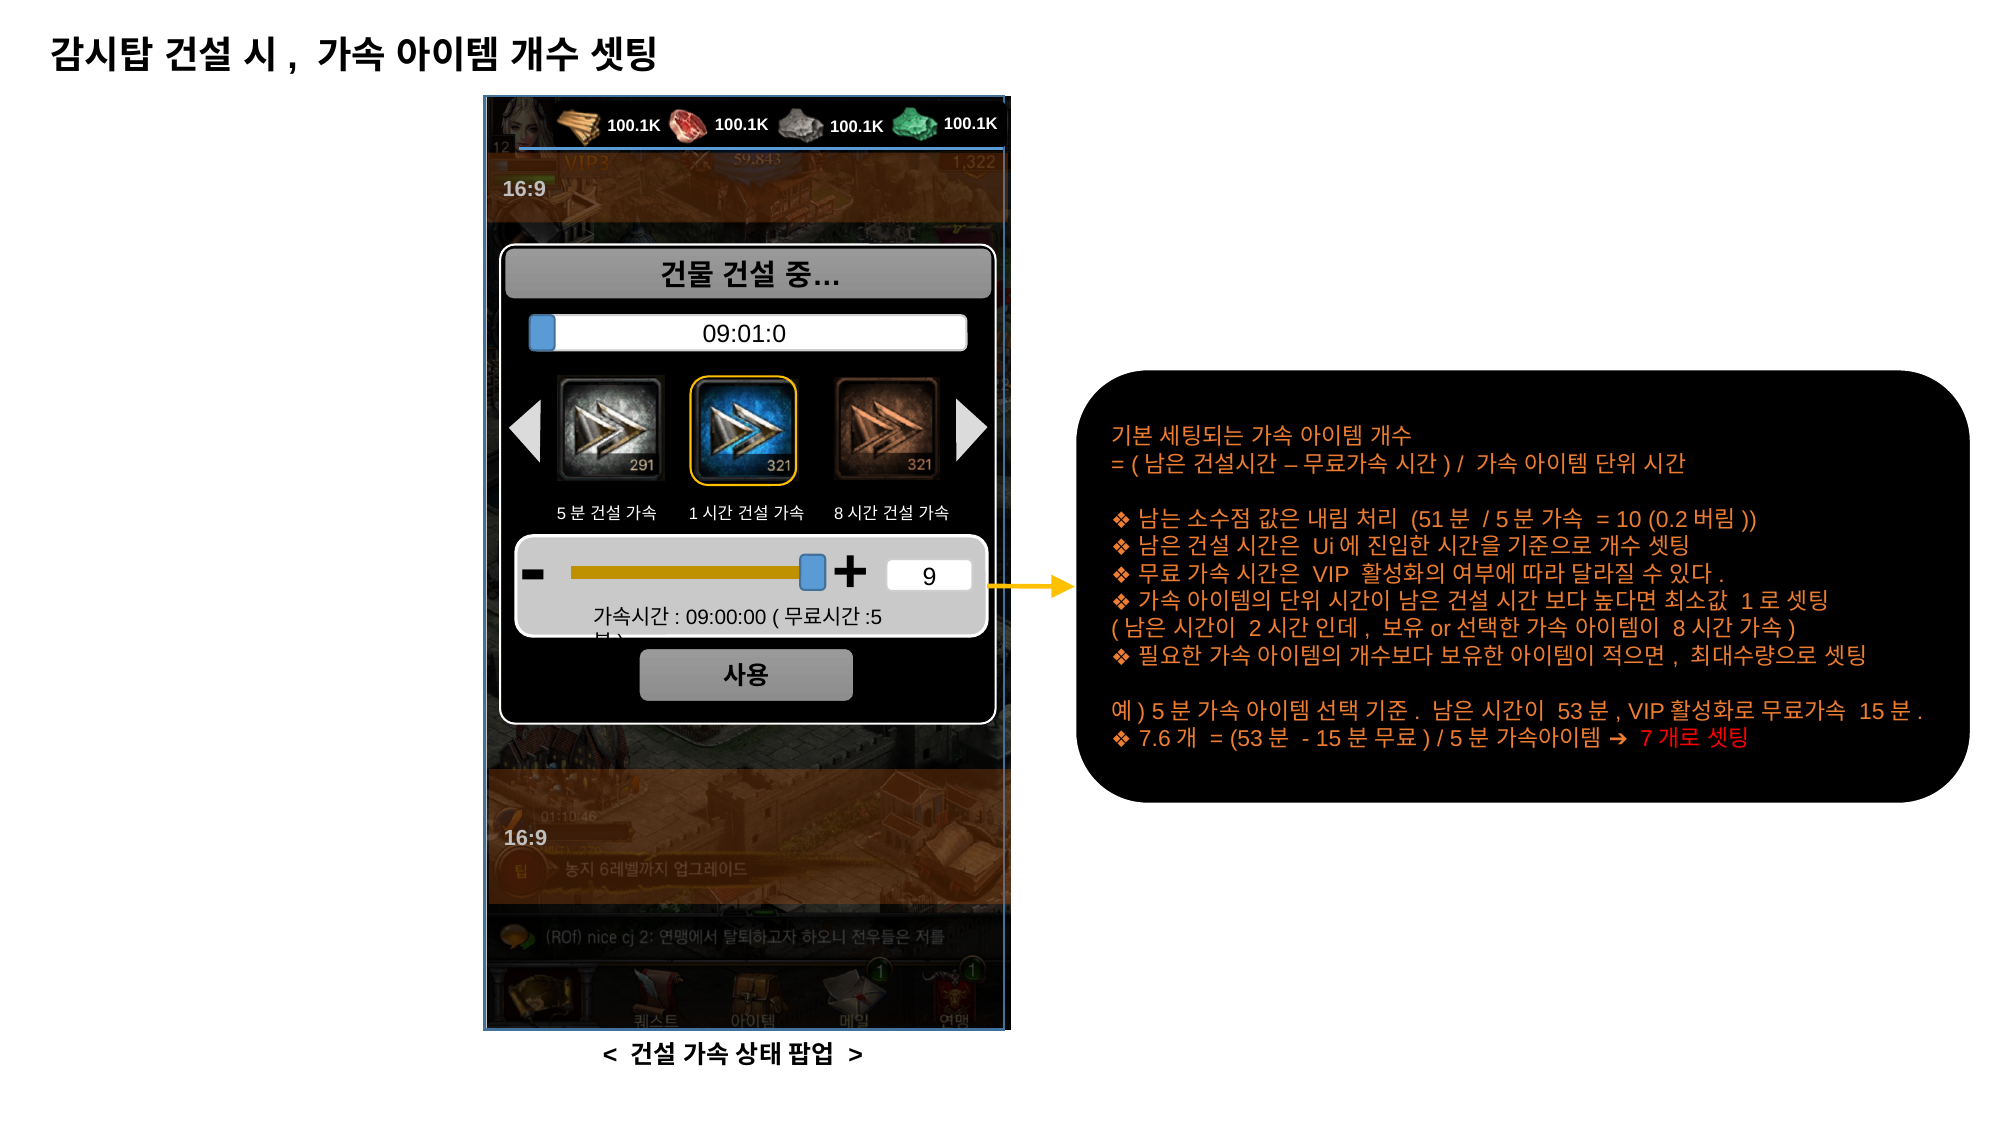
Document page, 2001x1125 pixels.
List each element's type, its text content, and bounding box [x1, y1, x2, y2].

picture [487, 96, 1012, 1030]
text_box 기본 세팅되는 가속 아이템 개수 = (남은 건설시간 – 무료가속 시간) / 가속 아이템 단위 시간 남는 소수점 값은 내림 처리 (51분 / 5분 가속 = 10 (0.2버림)) 남은 건설 시간은 Ui에 진입한 시간을 기준으로 개수 셋팅 무료 가속 시간은 VIP 활성화의 여부에 따라 달라질 수 있다. 가속 아이템의 단위 시간이 남은 건설 시간 보다 높다면 최소값 1로 셋팅 (남은 시간이 2시간 인데, 보유or선택한 가속 아이템이 8시간 가속) 필요한 가속 아이템의 개수보다 보유한 아이템이 적으면, 최대수량으로 셋팅 예) 5분 가속 아이템 선택 기준. 남은 시간이 53분, VIP활성화로 무료가속 15분. 7.6개 = (53분 - 15분 무료) / 5분 가속아이템 ➔ 7개로 셋팅 [1074, 368, 1972, 805]
text_box 감시탑 건설 시, 가속 아이템 개수 셋팅 [35, 23, 725, 84]
text_box < 건설 가속 상태 팝업 > [587, 1038, 902, 1077]
text_box [987, 587, 996, 593]
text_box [499, 244, 996, 724]
